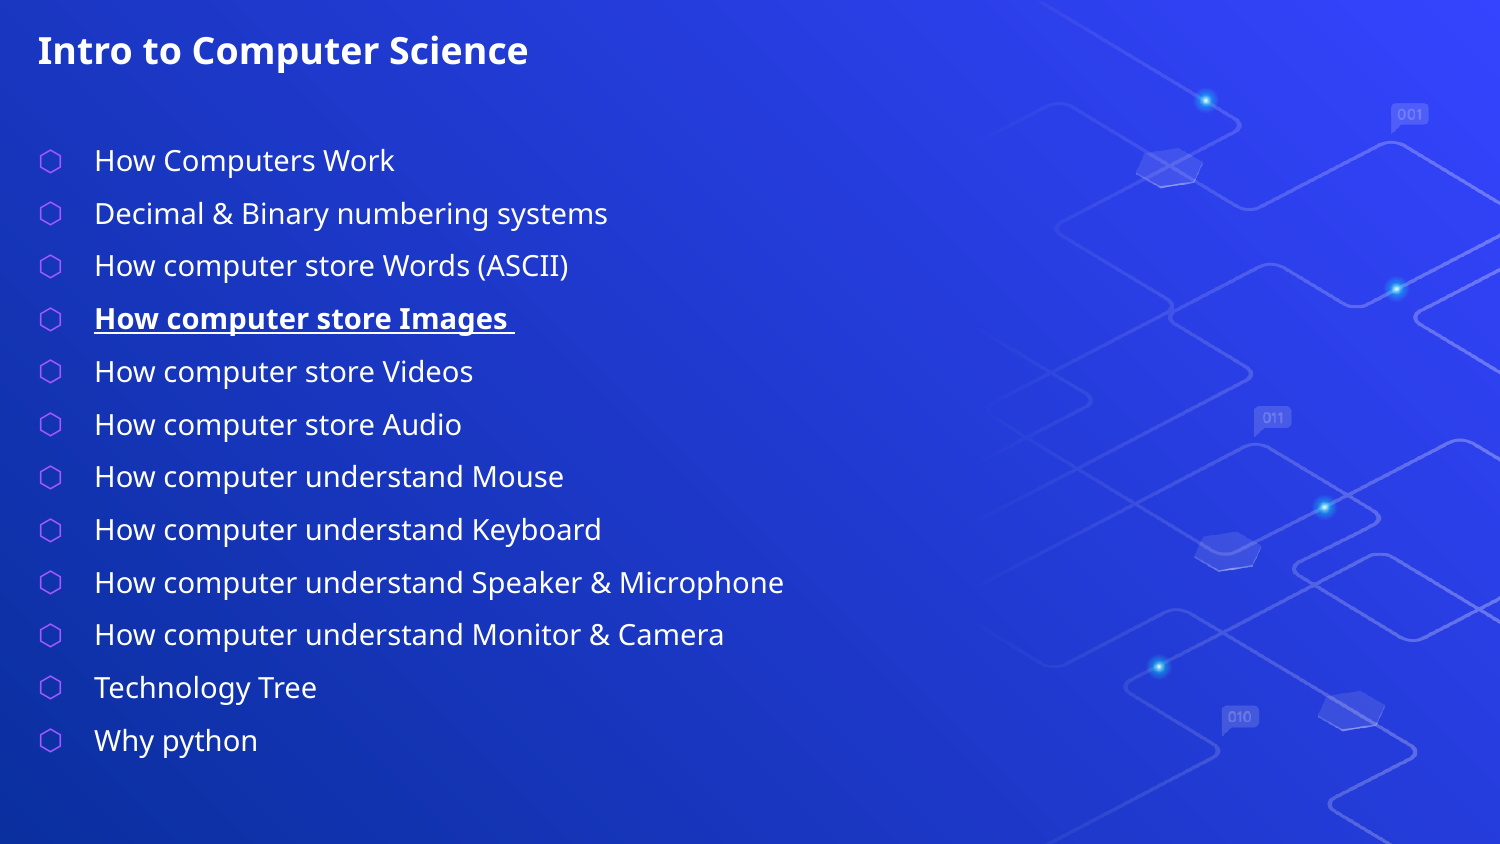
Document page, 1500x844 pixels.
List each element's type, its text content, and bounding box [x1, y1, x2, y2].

picture [0, 0, 1500, 844]
list Intro to Computer Science How Computers Work Decimal & Binary numbering systems How computer store Words (ASCII) How computer store Images How computer store Videos How computer store Audio How computer understand Mouse How computer understand Keyboard How computer understand Speaker & Microphone How computer understand Monitor & Camera Technology Tree Why python [37, 20, 1393, 373]
